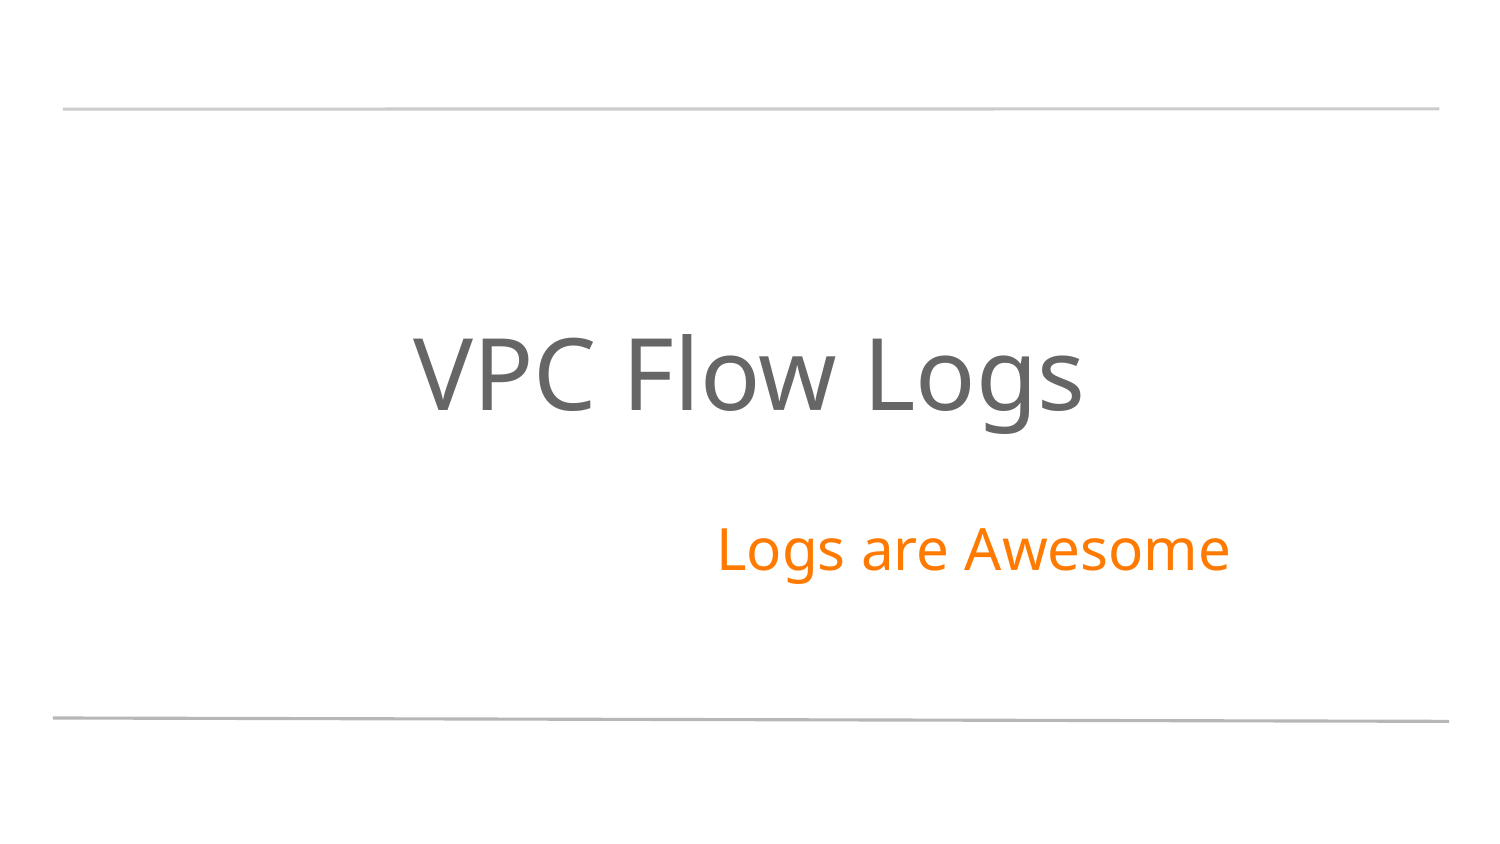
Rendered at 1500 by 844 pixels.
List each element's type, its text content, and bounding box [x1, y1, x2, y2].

subtitle Logs are Awesome [0, 497, 1398, 627]
title VPC Flow Logs [162, 258, 1338, 446]
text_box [52, 717, 1450, 722]
